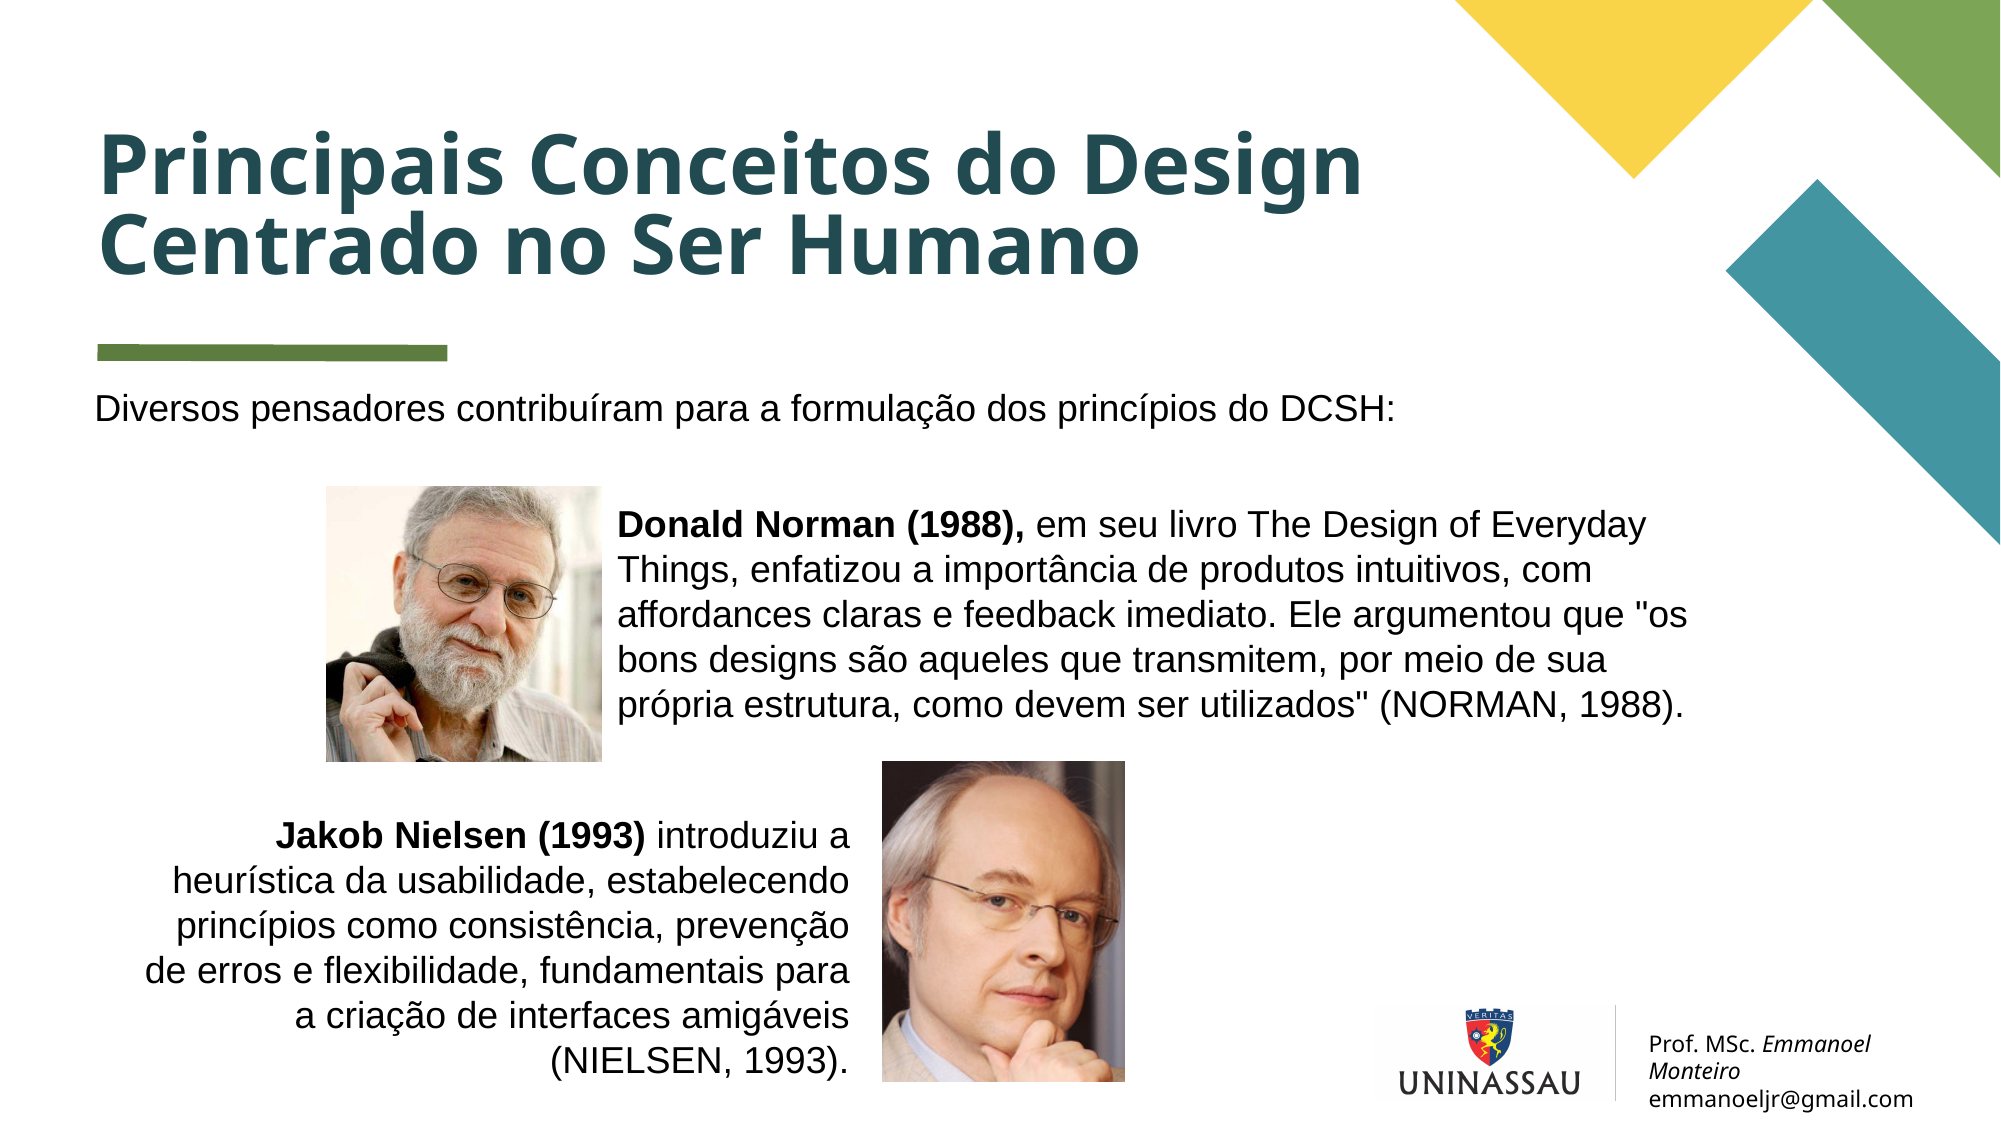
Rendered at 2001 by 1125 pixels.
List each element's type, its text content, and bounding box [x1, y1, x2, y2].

picture [882, 761, 1125, 1082]
text_box Diversos pensadores contribuíram para a formulação dos princípios do DCSH: [79, 376, 1664, 437]
text_box Prof. MSc. Emmanoel Monteiro emmanoeljr@gmail.com [1633, 1021, 1966, 1120]
picture [1373, 1005, 1616, 1101]
text_box Donald Norman (1988), em seu livro The Design of Everyday Things, enfatizou a importância de produtos intuitivos, com affordances claras e feedback imediato. Ele argumentou que "os bons designs são aqueles que transmitem, por meio de sua própria estrutura, como devem ser utilizados" (NORMAN, 1988). [606, 491, 1721, 732]
picture [326, 485, 603, 762]
text_box Jakob Nielsen (1993) introduziu a heurística da usabilidade, estabelecendo princípios como consistência, prevenção de erros e flexibilidade, fundamentais para a criação de interfaces amigáveis (NIELSEN, 1993). [123, 803, 865, 1089]
title Principais Conceitos do Design Centrado no Ser Humano [97, 32, 1421, 291]
